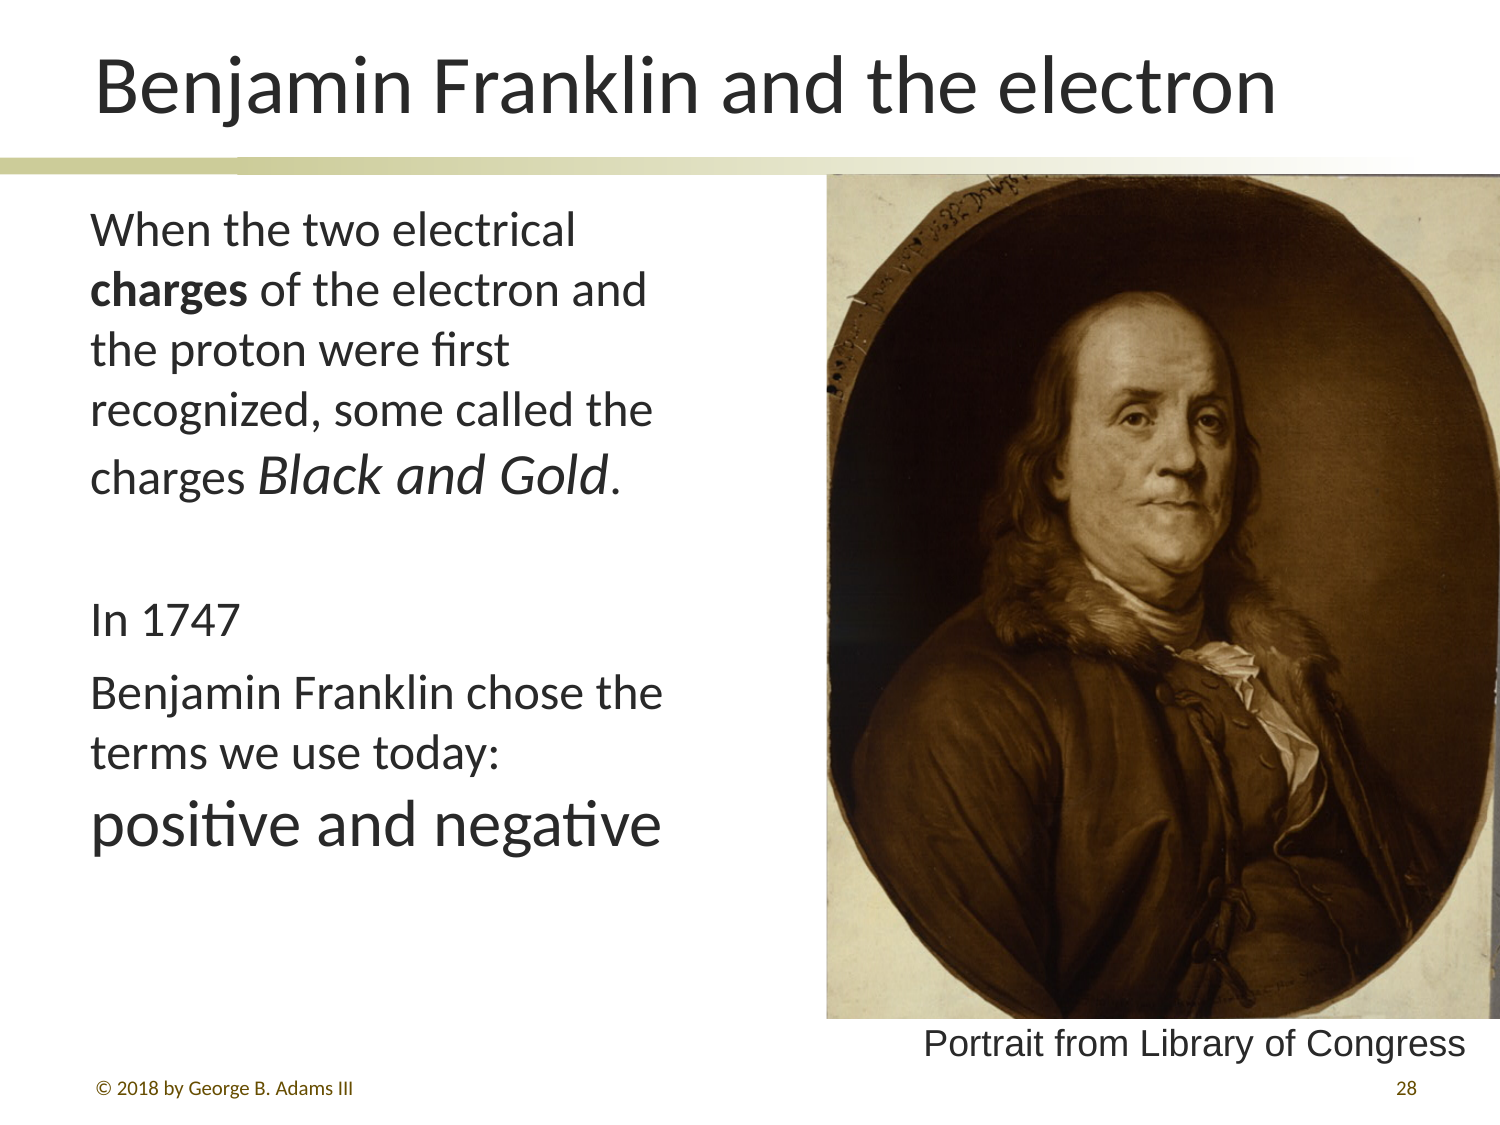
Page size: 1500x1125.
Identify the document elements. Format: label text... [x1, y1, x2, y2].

text_box Benjamin Franklin and the electron [79, 15, 1432, 139]
slide_number © 2018 by George B. Adams III [79, 1067, 406, 1099]
slide_number 28 [1119, 1067, 1433, 1099]
text_box Portrait from Library of Congress [908, 1027, 1482, 1072]
list When the two electrical charges of the electron and the proton were first recognized, some called the charges Black and Gold. In 1747 Benjamin Franklin chose the terms we use today: positive and negative [75, 188, 711, 959]
picture [826, 173, 1500, 1019]
